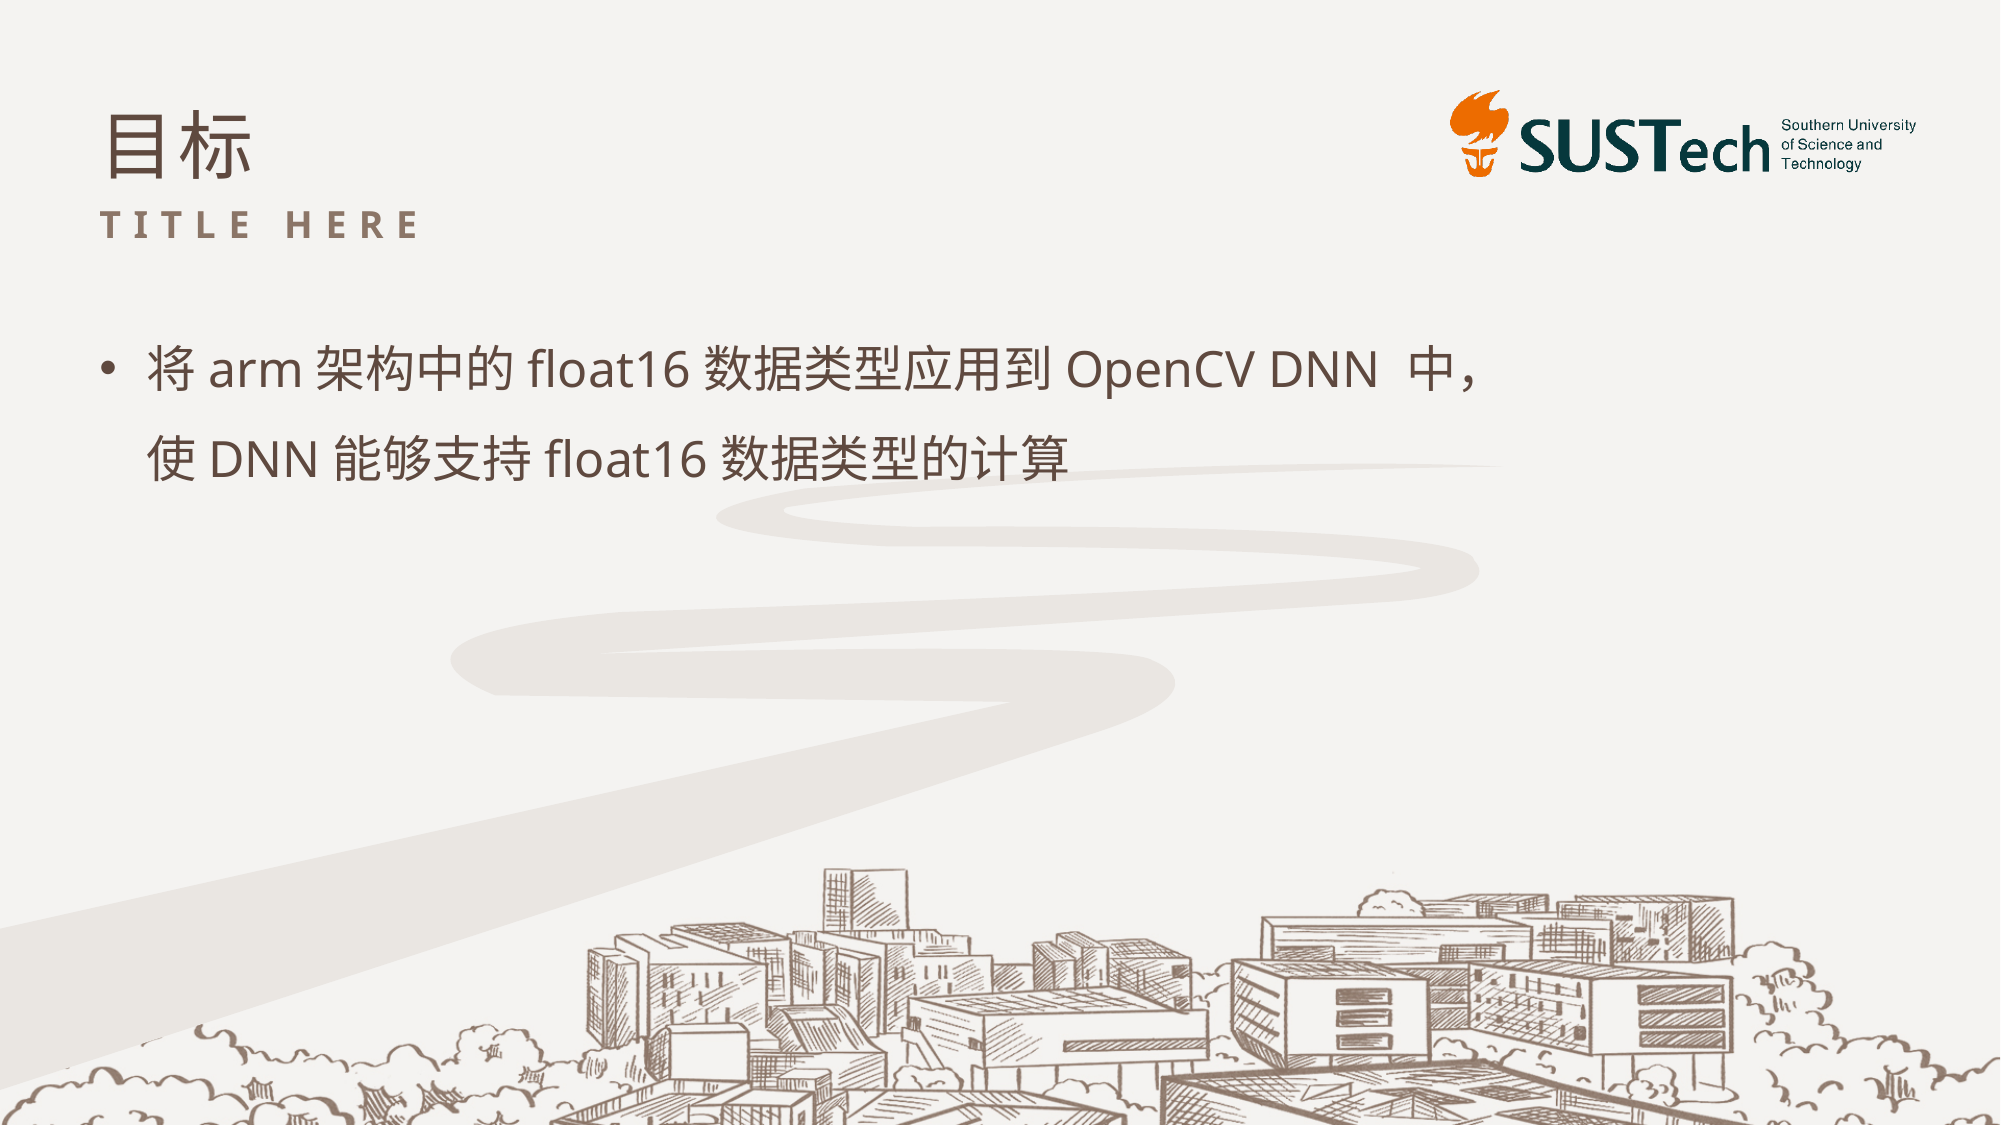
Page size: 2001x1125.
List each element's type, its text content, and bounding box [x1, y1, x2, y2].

text_box [0, 610, 1279, 1092]
text_box 目标 [84, 90, 721, 196]
text_box TITLE HERE [84, 193, 761, 254]
picture [0, 0, 2001, 1125]
text_box 将arm架构中的float16数据类型应用到OpenCV DNN 中，使DNN能够支持float16数据类型的计算 [84, 300, 1504, 610]
